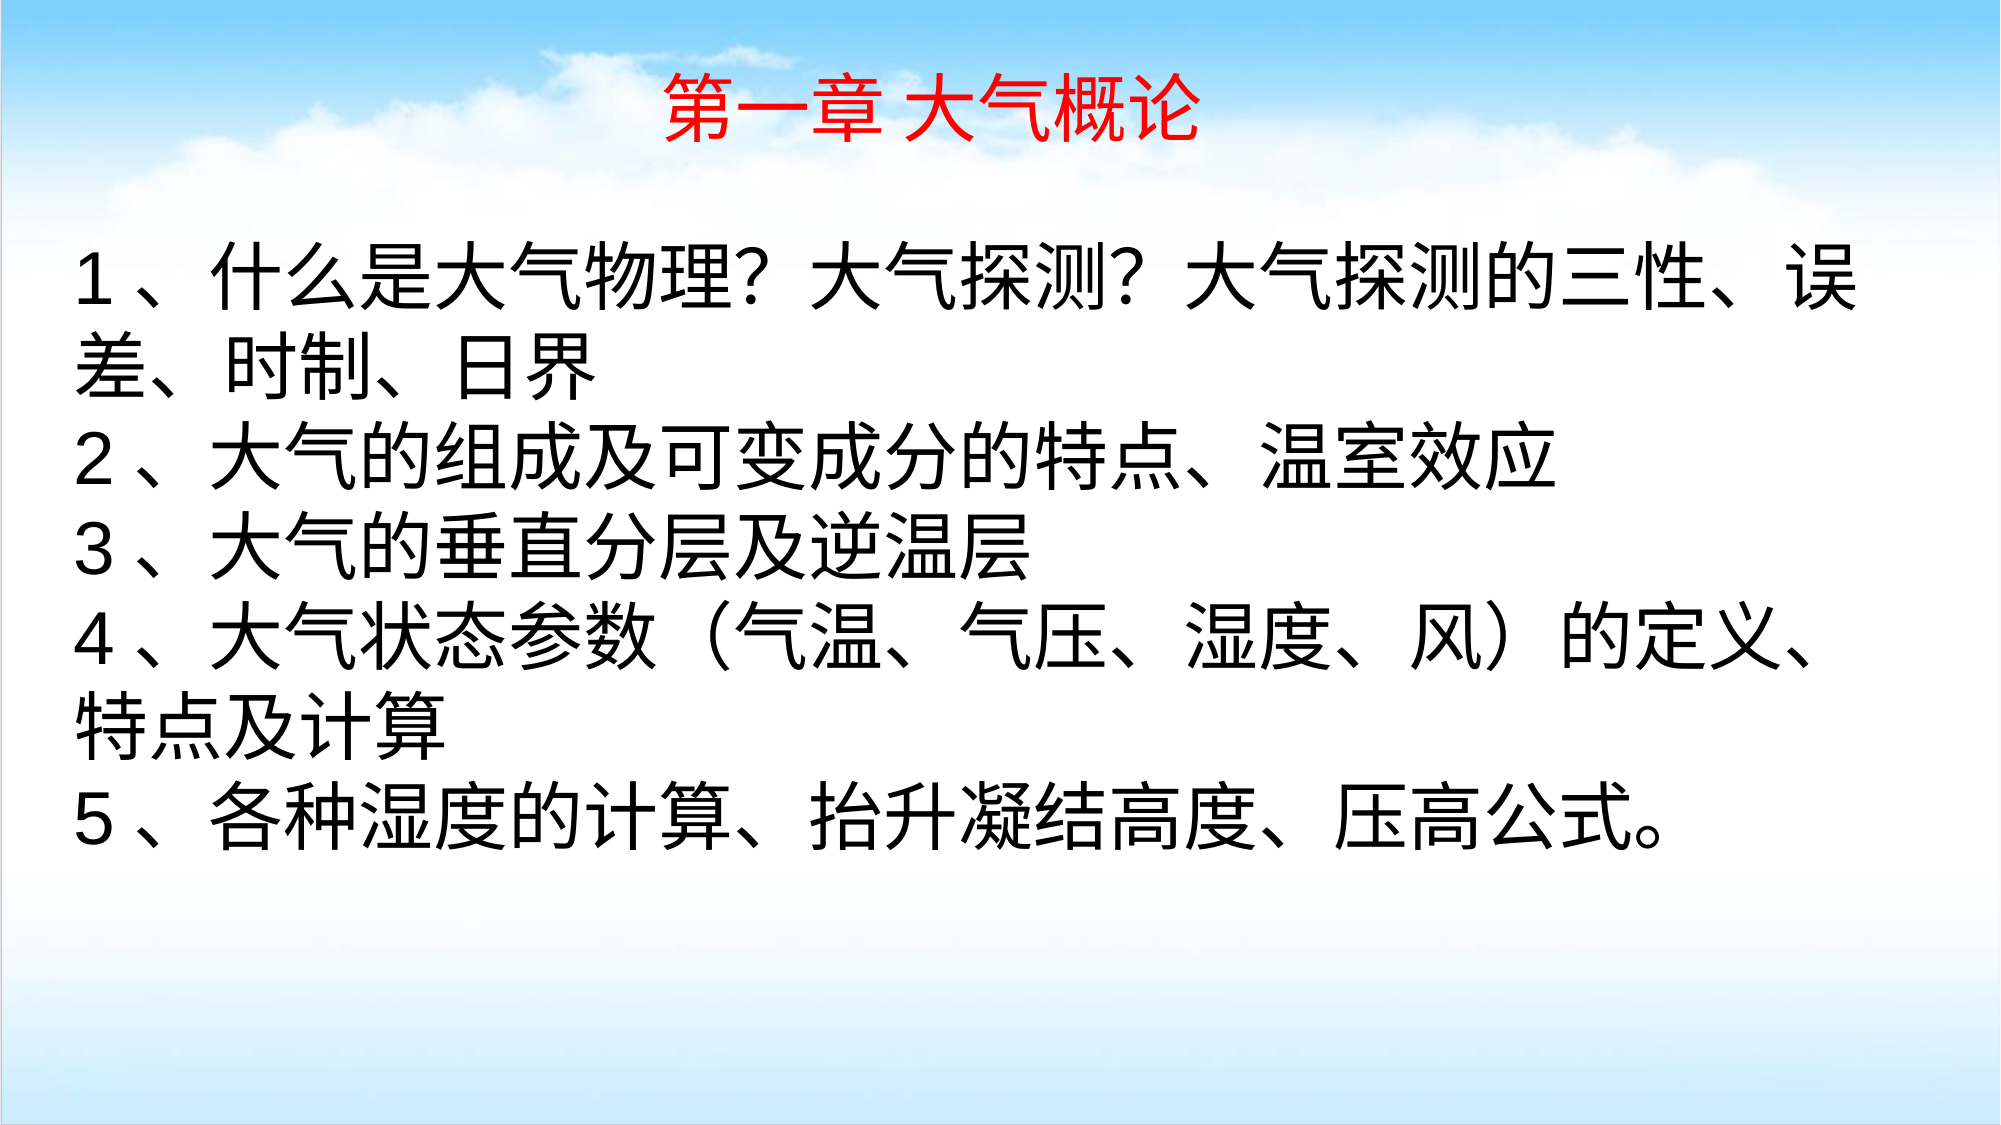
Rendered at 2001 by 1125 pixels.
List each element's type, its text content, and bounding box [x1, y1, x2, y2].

text_box 第一章 大气概论 [645, 54, 1410, 160]
picture [0, 0, 2001, 1125]
text_box 1、什么是大气物理？大气探测？大气探测的三性、误差、时制、日界 2、大气的组成及可变成分的特点、温室效应 3、大气的垂直分层及逆温层 4、大气状态参数（气温、气压、湿度、风）的定义、特点及计算 5、各种湿度的计算、抬升凝结高度、压高公式。 [58, 222, 1923, 957]
